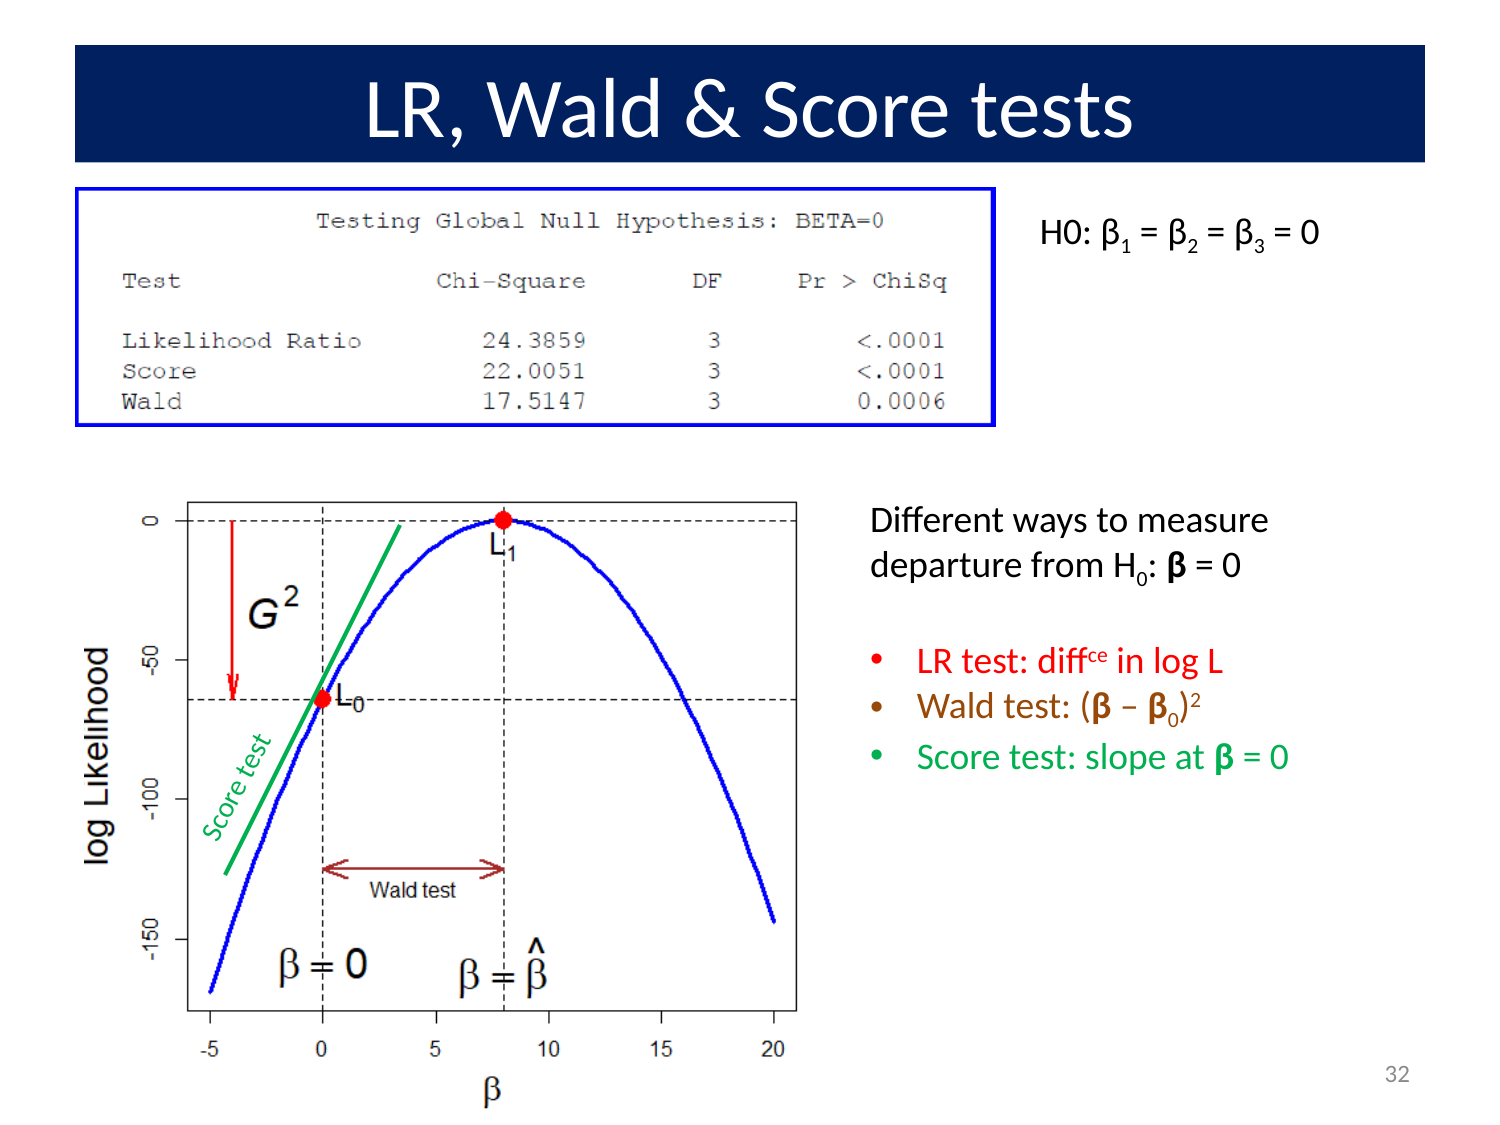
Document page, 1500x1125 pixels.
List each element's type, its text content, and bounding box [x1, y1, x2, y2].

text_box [224, 524, 401, 876]
text_box H0: β1 = β2 = β3 = 0 [1024, 199, 1413, 266]
picture [84, 474, 826, 1116]
picture [74, 187, 996, 427]
text_box Different ways to measure departure from H0: β = 0 LR test: diffce in log L Wald test: (β – β0)2 Score test: slope at β = 0 [855, 487, 1443, 785]
slide_number 32 [1074, 1042, 1425, 1103]
title LR, Wald & Score tests [75, 45, 1425, 163]
